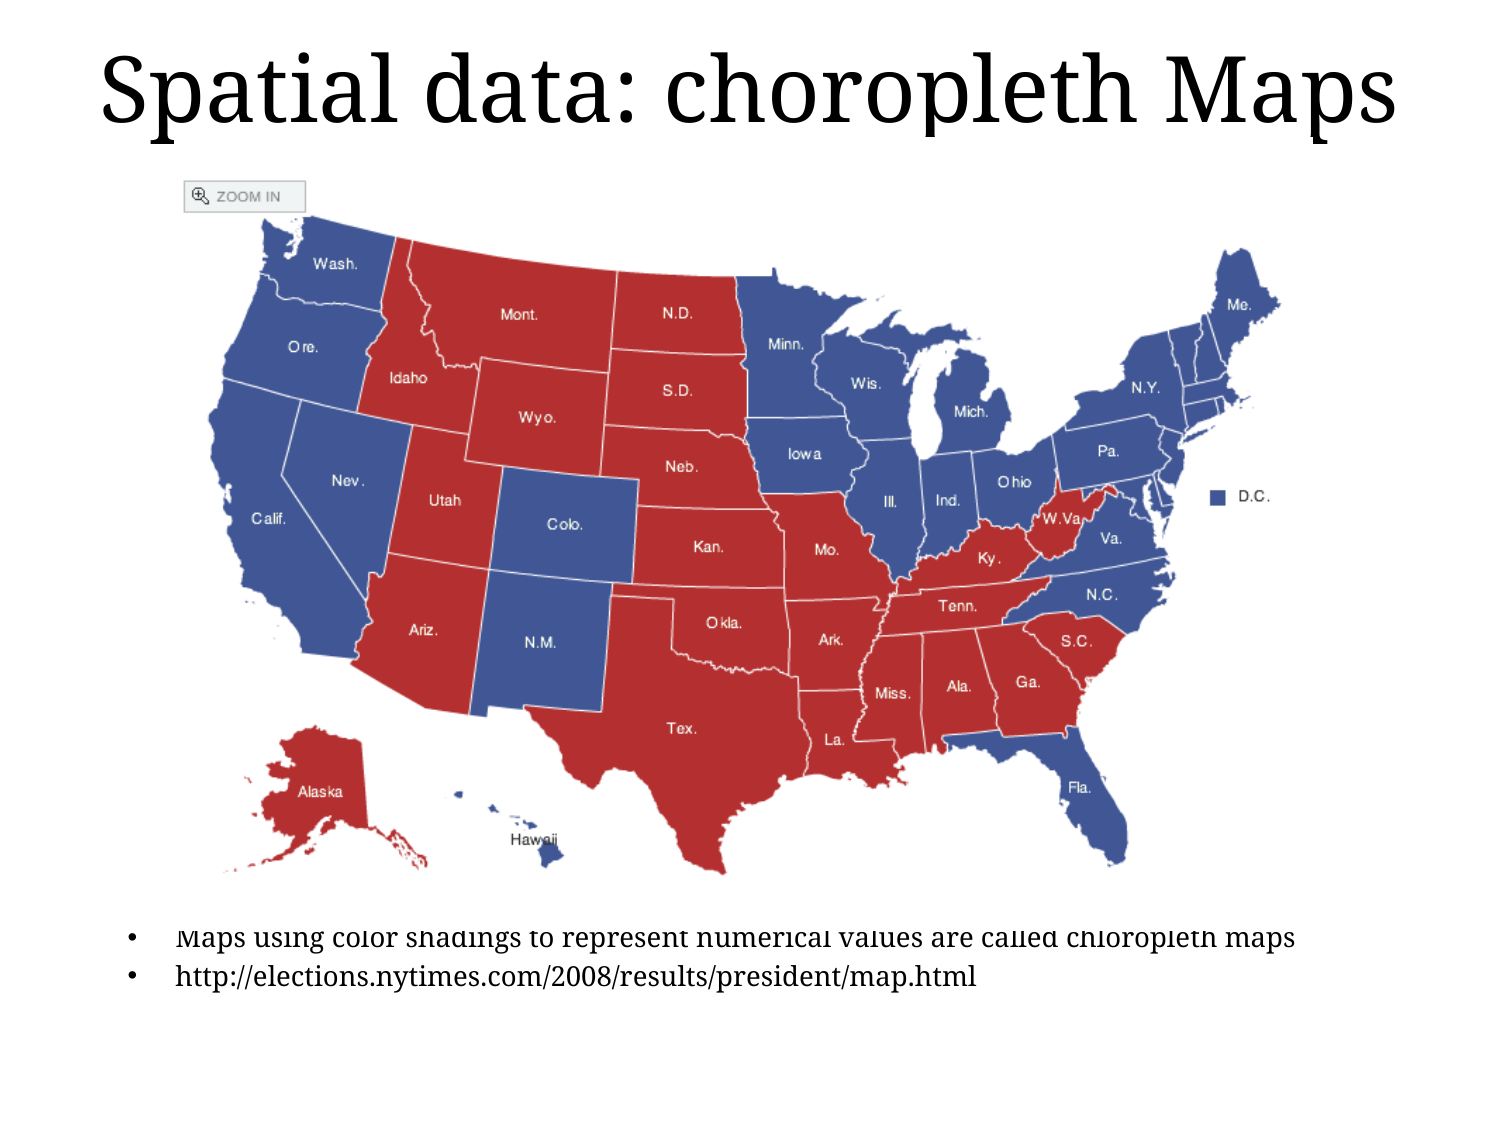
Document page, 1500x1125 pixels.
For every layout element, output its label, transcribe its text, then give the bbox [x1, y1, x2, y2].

picture [174, 137, 1313, 931]
list Maps using color shadings to represent numerical values are called chloropleth maps http://elections.nytimes.com/2008/results/president/map.html [112, 912, 1388, 1000]
title Spatial data: choropleth Maps [75, 0, 1425, 180]
